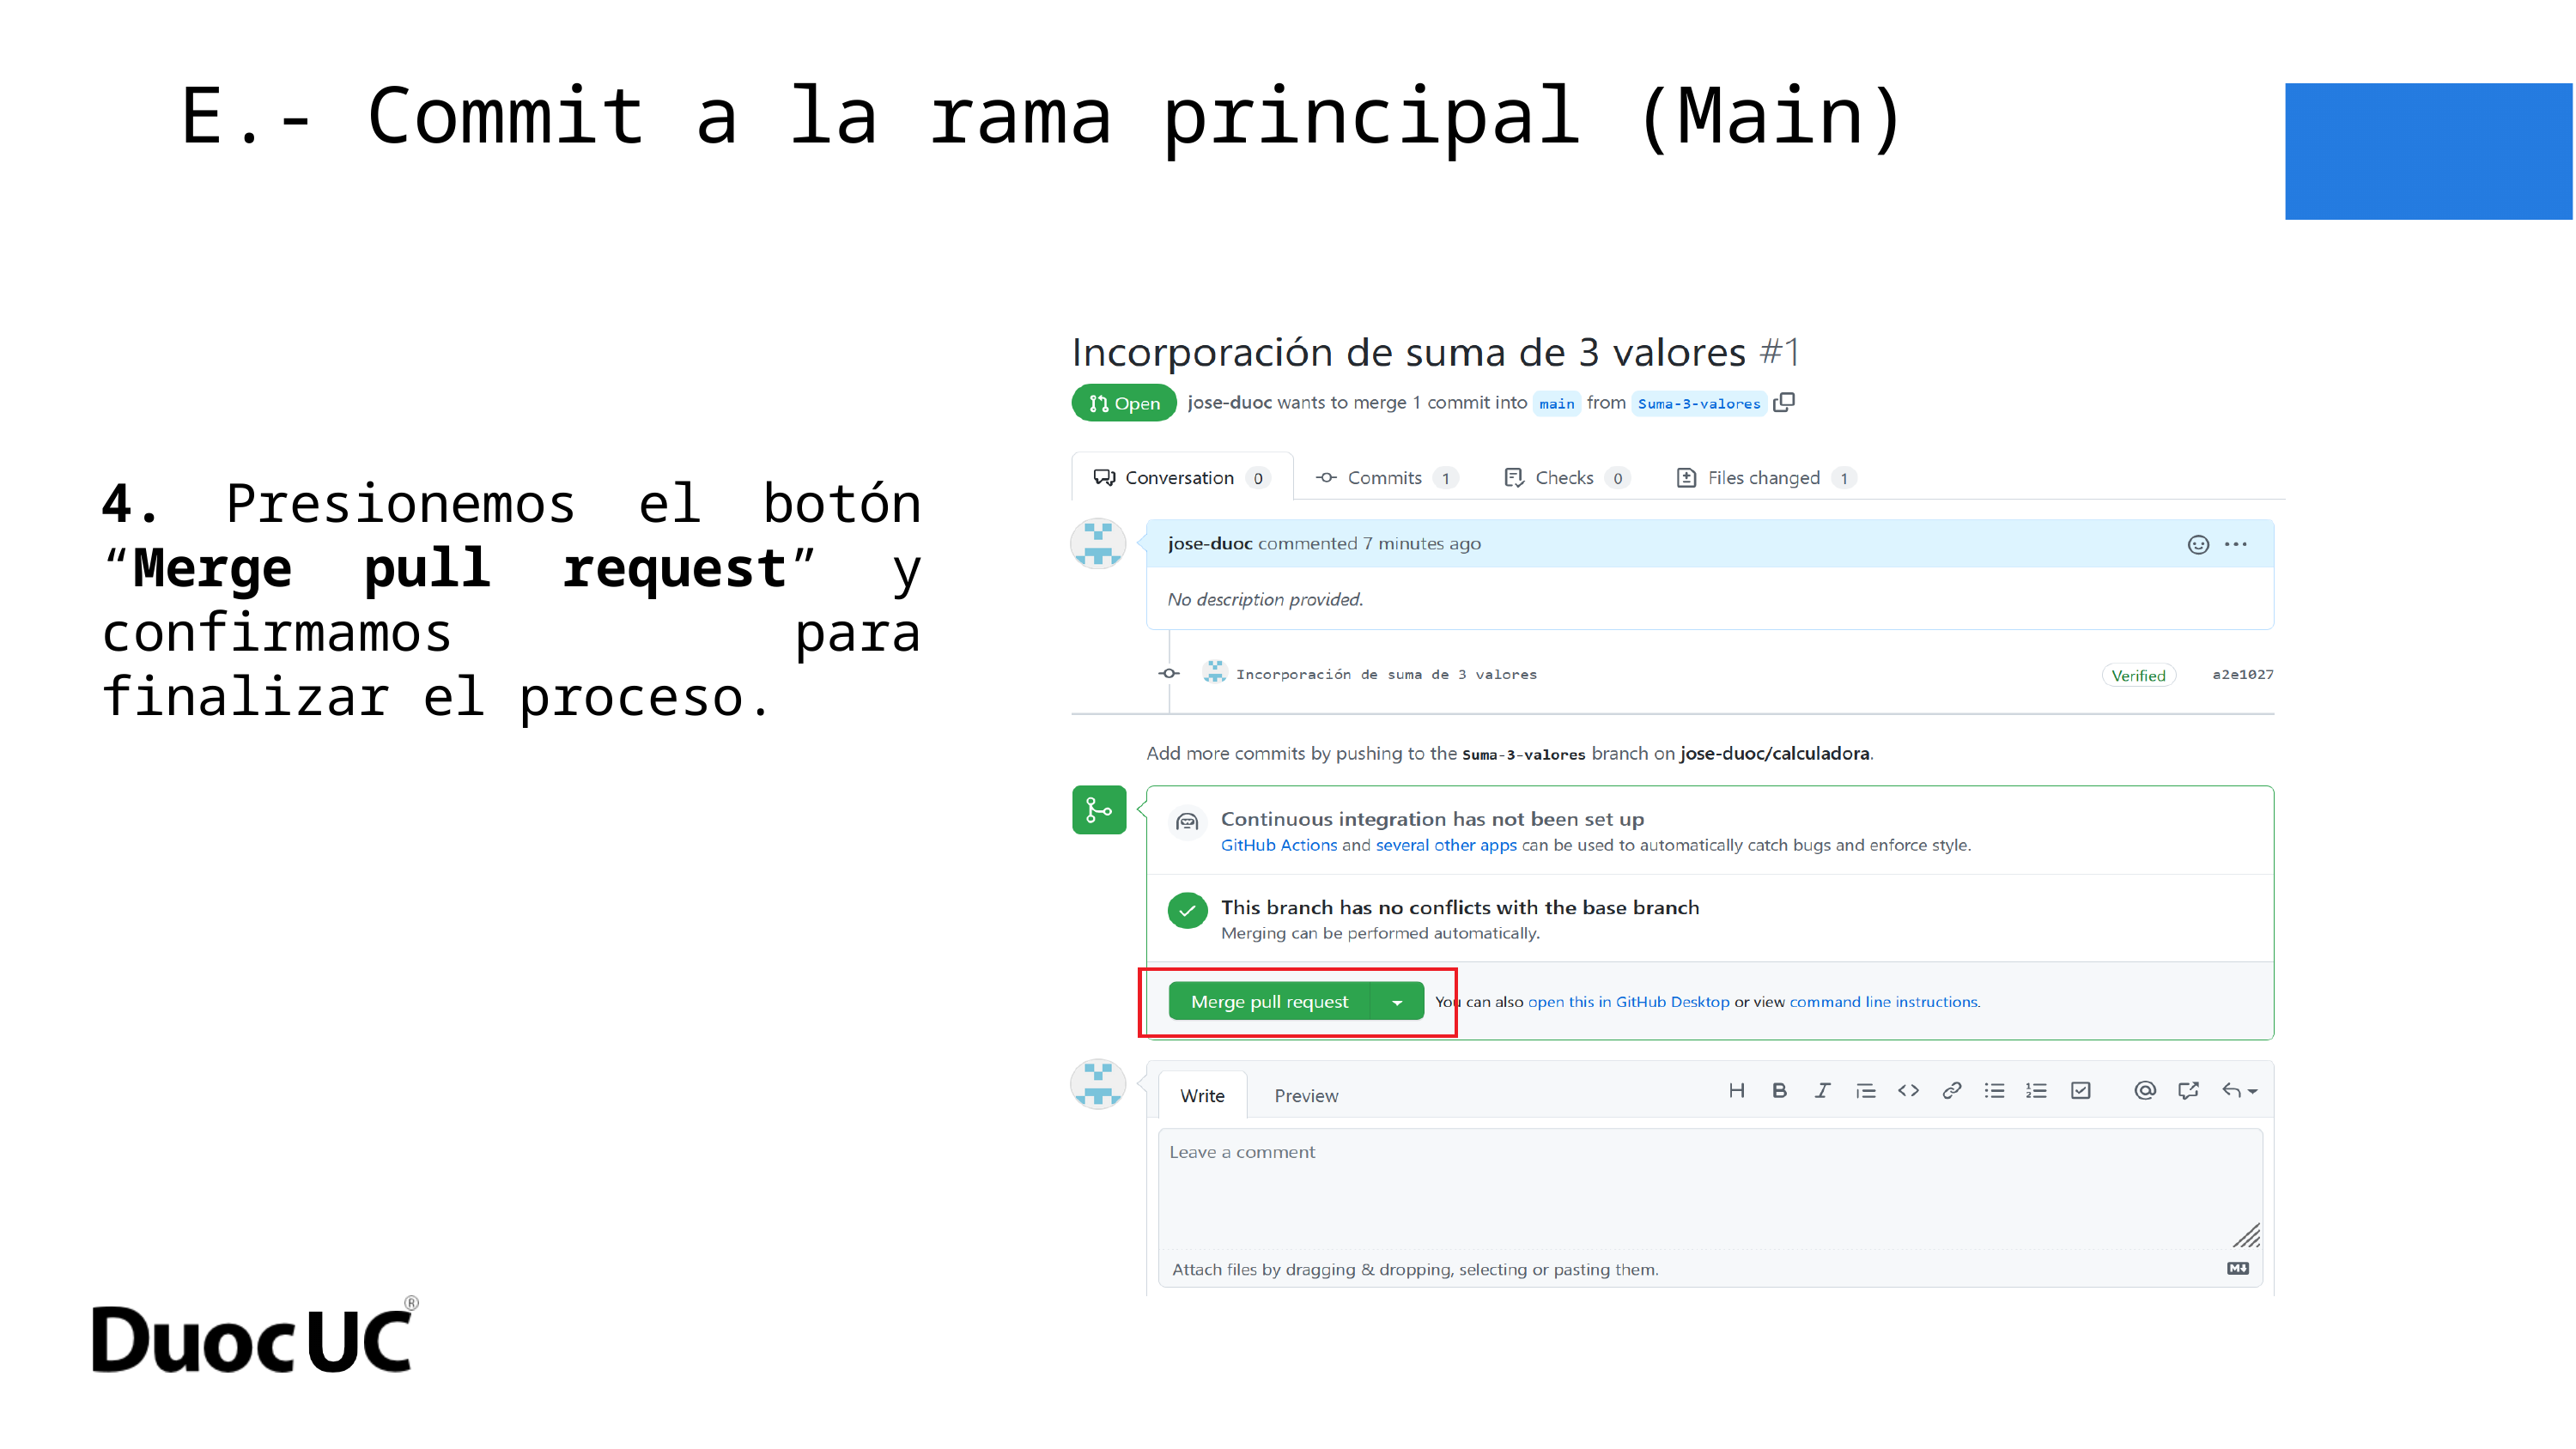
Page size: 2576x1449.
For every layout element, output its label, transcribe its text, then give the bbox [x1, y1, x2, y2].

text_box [363, 1311, 411, 1373]
text_box [2285, 83, 2573, 221]
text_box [404, 1295, 420, 1311]
picture [1022, 306, 2286, 1296]
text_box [93, 1306, 295, 1373]
text_box [308, 1312, 358, 1373]
text_box E.- Commit a la rama principal (Main) [33, 64, 1911, 160]
text_box 4. Presionemos el botón “Merge pull request” y confirmamos para finalizar el proceso. [93, 464, 932, 795]
